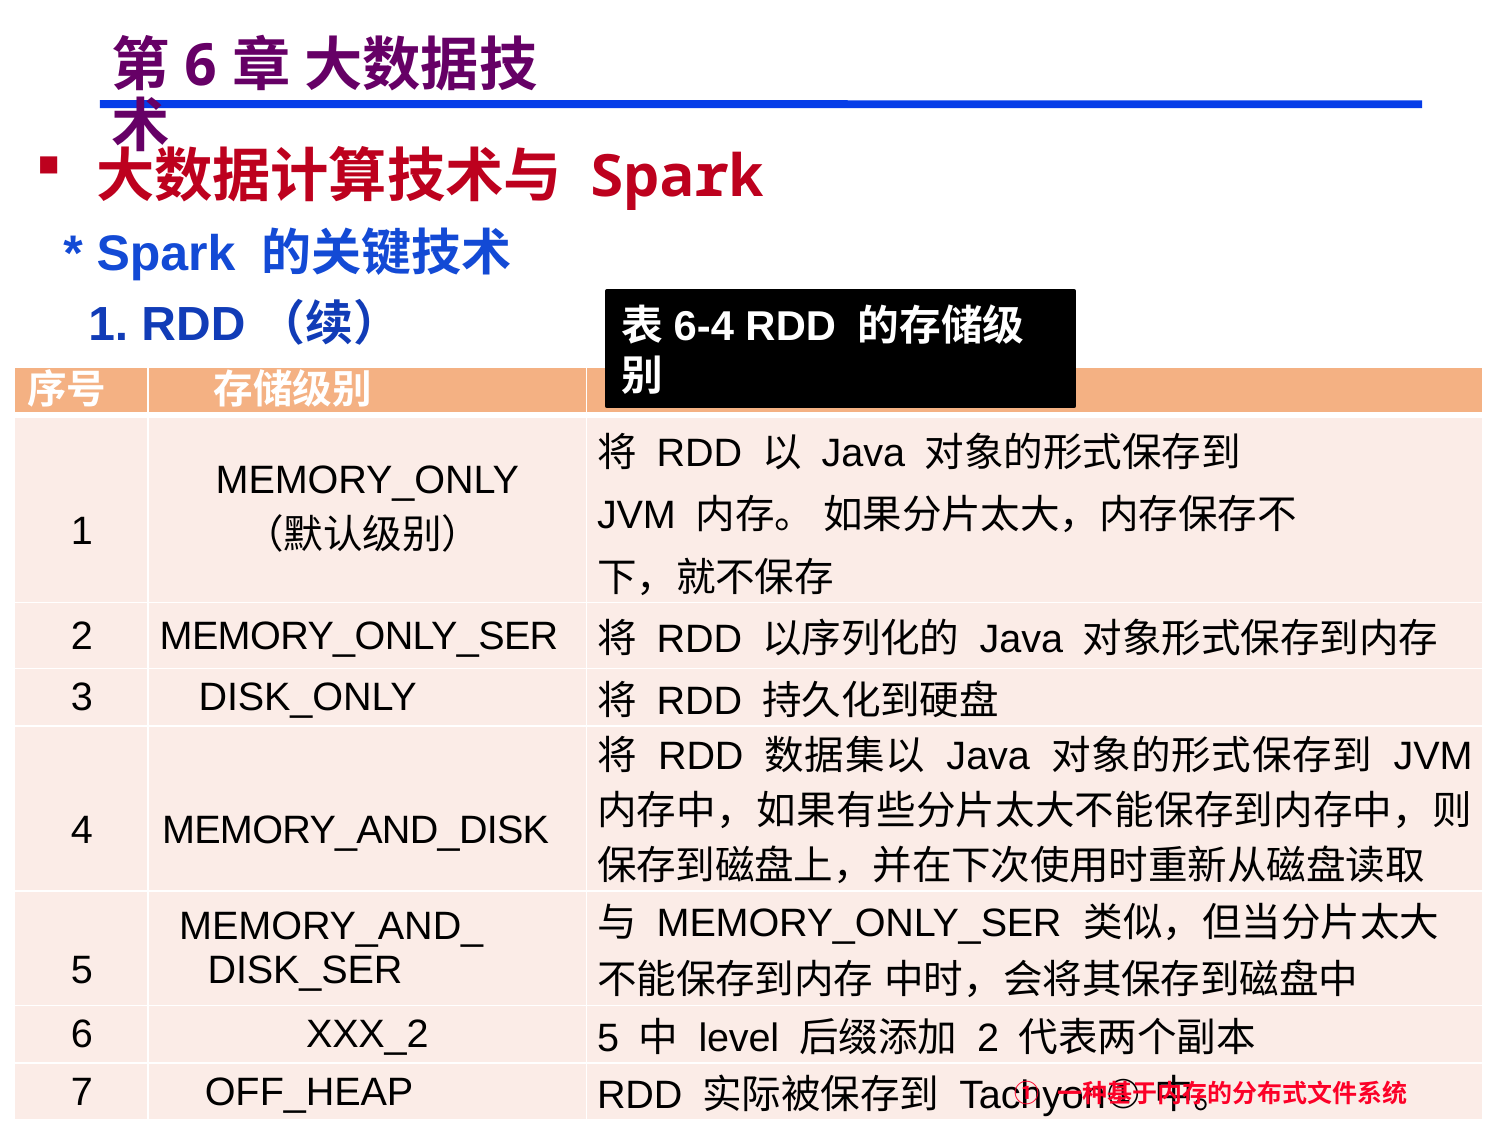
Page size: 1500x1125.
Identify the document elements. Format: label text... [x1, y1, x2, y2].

table_cell 4 [15, 727, 147, 890]
table_cell 将 RDD 以序列化的 Java 对象形式保存到内存 [587, 603, 1482, 668]
table_cell 将 RDD 数据集以 Java 对象的形式保存到 JVM 内存中，如果有些分片太大不能保存到内存中，则保存到磁盘上，并在下次使用时重新从磁盘读取 [587, 727, 1482, 890]
table_cell 5 [15, 892, 147, 1005]
subtitle 大数据计算技术与 Spark * Spark 的关键技术 1. RDD（续） [19, 129, 1482, 360]
table_header 存储级别 [149, 368, 586, 412]
table_cell 6 [15, 1006, 147, 1062]
table_cell 将 RDD 以 Java 对象的形式保存到 JVM 内存。 如果分片太大，内存保存不下，就不保存 [587, 418, 1482, 602]
table_header 序号 [15, 368, 147, 412]
table_cell XXX_2 [149, 1006, 586, 1062]
table_cell 7 [15, 1064, 147, 1119]
table_cell 5 中 level 后缀添加 2 代表两个副本 [587, 1006, 1482, 1062]
table_cell OFF_HEAP [149, 1064, 586, 1119]
table_cell 将 RDD 持久化到硬盘 [587, 669, 1482, 725]
table_cell RDD 实际被保存到 Tachyon①中。 [587, 1064, 1482, 1119]
table_cell MEMORY_ONLY_SER [149, 603, 586, 668]
text_box ① 一种基于内存的分布式文件系统 [1000, 1069, 1444, 1115]
table_cell 1 [15, 418, 147, 602]
table_cell MEMORY_AND_ DISK_SER [149, 892, 586, 1005]
table_cell MEMORY_AND_DISK [149, 727, 586, 890]
table_cell 与 MEMORY_ONLY_SER 类似，但当分片太大不能保存到内存 中时，会将其保存到磁盘中 [587, 892, 1482, 1005]
text_box 表6-4 RDD 的存储级别 [605, 289, 1076, 408]
table_cell DISK_ONLY [149, 669, 586, 725]
table_header 描述 [587, 368, 1482, 412]
table_cell 3 [15, 669, 147, 725]
table_cell 2 [15, 603, 147, 668]
table_cell MEMORY_ONLY （默认级别） [149, 418, 586, 602]
title 第6章 大数据技术 [100, 32, 593, 129]
